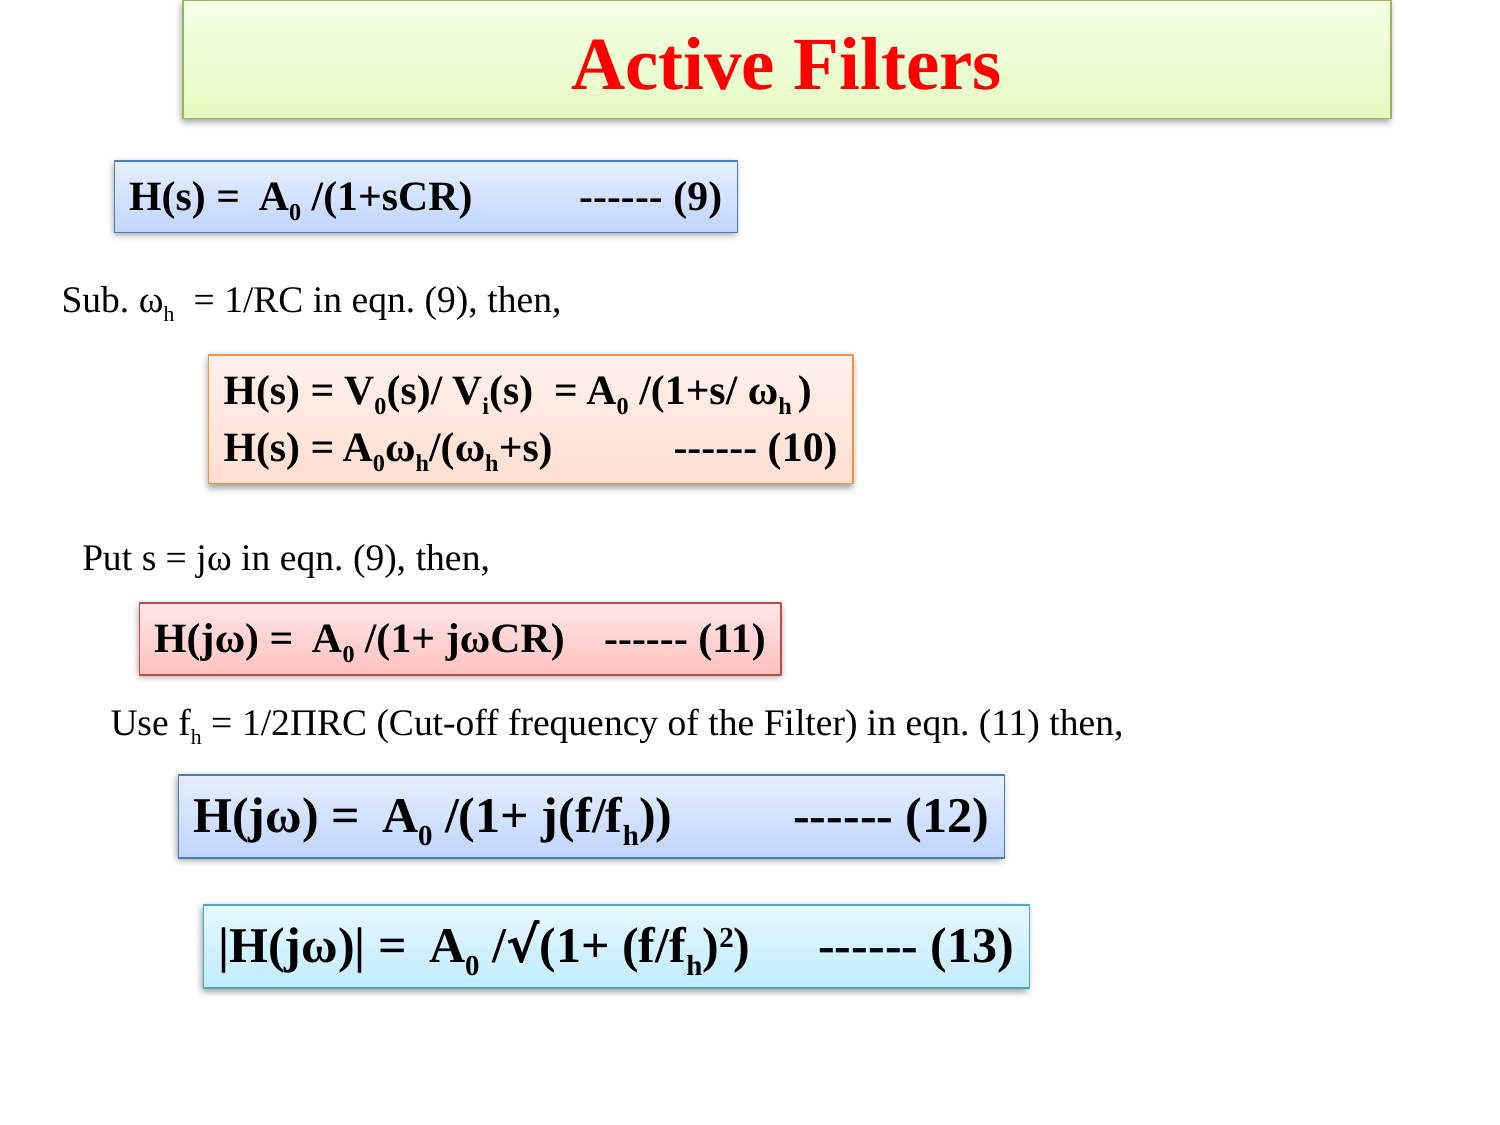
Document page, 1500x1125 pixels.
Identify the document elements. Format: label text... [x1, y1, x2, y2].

text_box H(s) = A0 /(1+sCR) ------ (9) [114, 160, 738, 233]
text_box H(jω) = A0 /(1+ jωCR) ------ (11) [139, 602, 782, 676]
text_box H(s) = V0(s)/ Vi(s) = A0 /(1+s/ ωh ) H(s) = A0ωh/(ωh+s) ------ (10) [208, 354, 854, 484]
text_box Use fh = 1/2ΠRC (Cut-off frequency of the Filter) in eqn. (11) then, [95, 690, 1149, 757]
text_box H(jω) = A0 /(1+ j(f/fh)) ------ (12) [178, 774, 1005, 859]
text_box Sub. ωh = 1/RC in eqn. (9), then, [46, 267, 578, 333]
text_box |H(jω)| = A0 /√(1+ (f/fh)2) ------ (13) [203, 904, 1030, 989]
title Active Filters [182, 0, 1392, 119]
text_box Put s = jω in eqn. (9), then, [67, 525, 506, 586]
